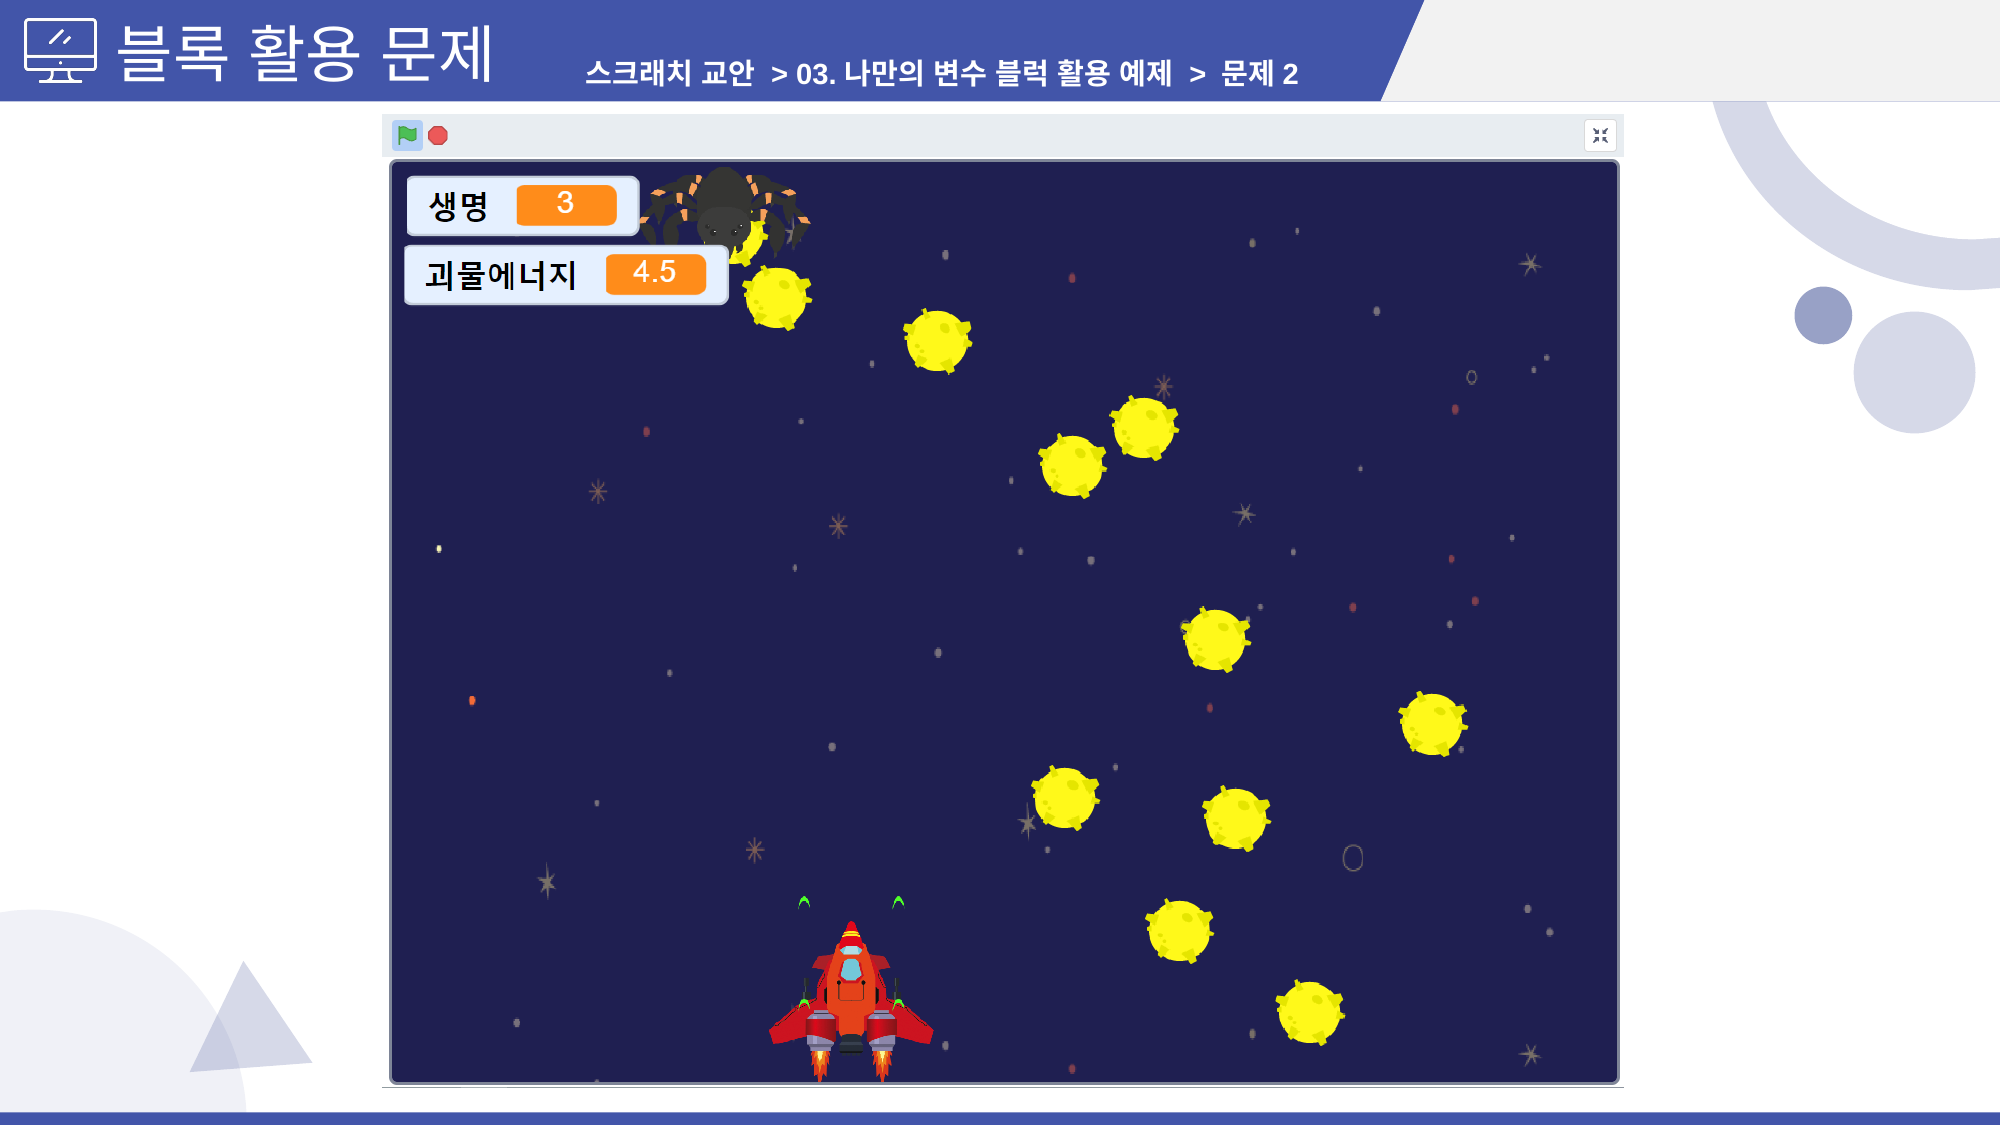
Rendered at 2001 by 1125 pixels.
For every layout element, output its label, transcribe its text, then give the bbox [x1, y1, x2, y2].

picture [381, 114, 1624, 1089]
text_box 스크래치 교안 > 03.나만의 변수 블럭 활용 예제 > 문제2 [570, 48, 1375, 99]
text_box 블록 활용 문제 [108, 16, 1361, 81]
picture [24, 14, 97, 87]
